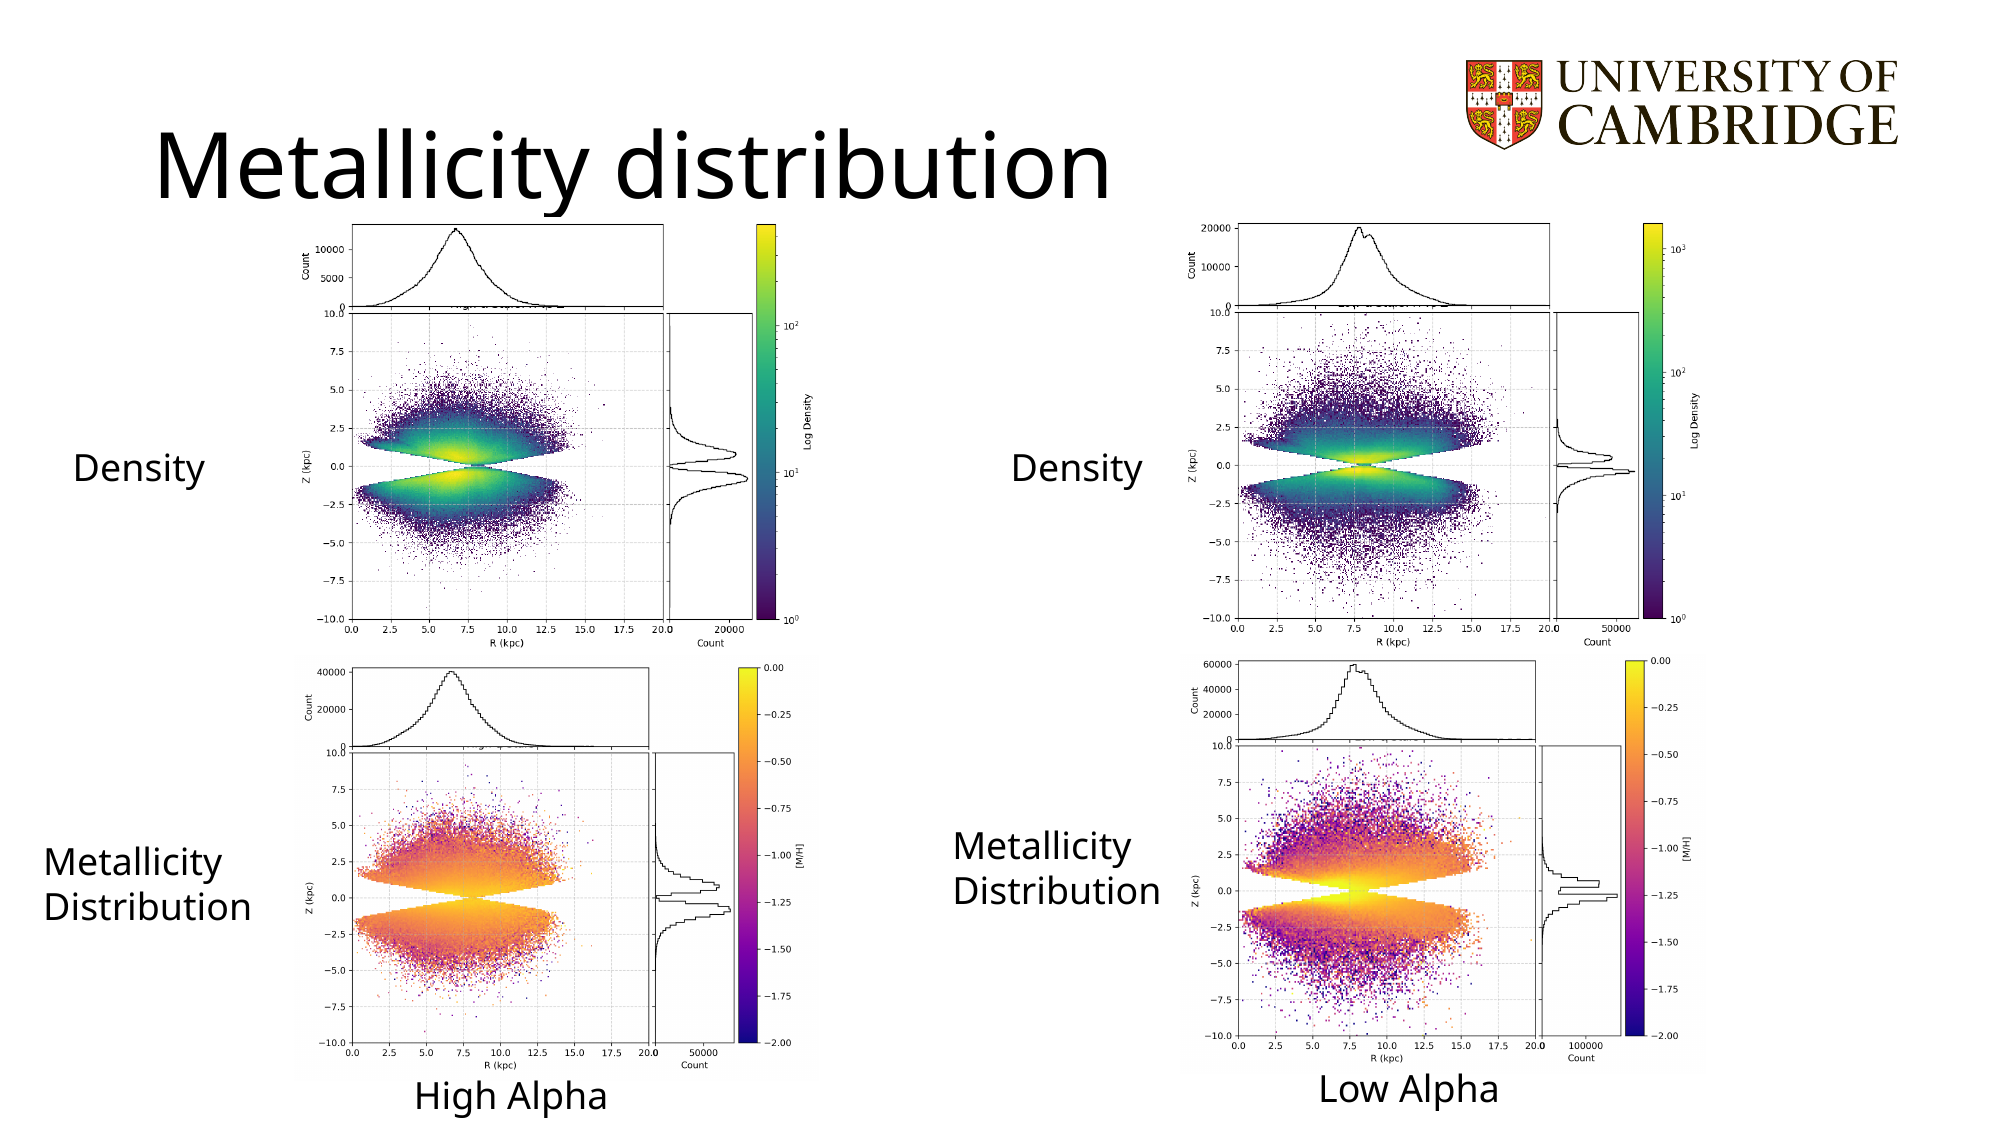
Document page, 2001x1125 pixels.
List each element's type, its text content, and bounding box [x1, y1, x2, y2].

picture [1466, 59, 1898, 150]
text_box Density [995, 436, 1158, 497]
picture [1180, 215, 1706, 1075]
text_box Metallicity Distribution [937, 814, 1180, 920]
text_box Density [57, 436, 220, 497]
text_box Metallicity Distribution [28, 830, 293, 936]
text_box Low Alpha [1303, 1075, 1515, 1118]
title Metallicity distribution [137, 59, 1863, 278]
picture [293, 217, 820, 1082]
text_box High Alpha [399, 1082, 624, 1125]
